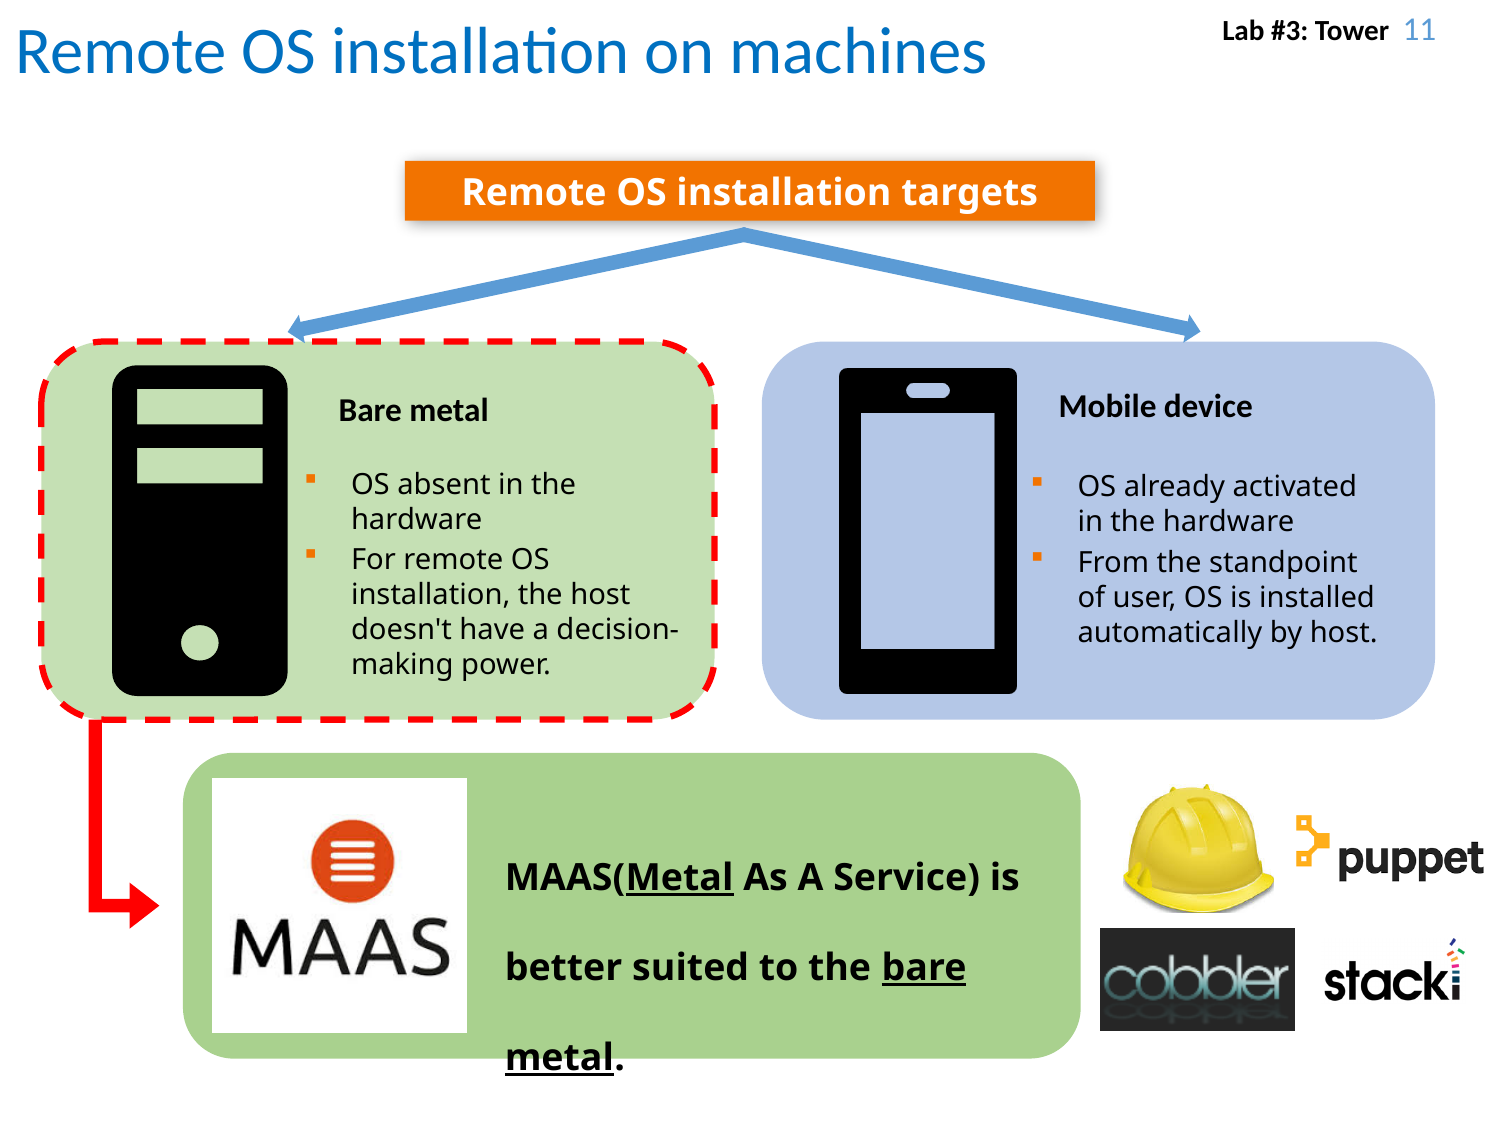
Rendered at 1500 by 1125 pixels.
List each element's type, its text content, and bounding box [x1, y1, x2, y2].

text_box Bare metal [323, 380, 550, 436]
text_box [40, 340, 716, 721]
title Remote OS installation on machines [0, 1, 1039, 104]
picture [1321, 938, 1466, 1004]
picture [1100, 928, 1295, 1031]
text_box [738, 225, 1202, 345]
text_box MAAS(Metal As A Service) is better suited to the bare metal. [490, 800, 1084, 1003]
picture [1289, 795, 1490, 901]
text_box OS absent in the hardware For remote OS installation, the host doesn't have a decision-making power. [289, 457, 703, 716]
text_box [181, 751, 1082, 1060]
text_box OS already activated in the hardware From the standpoint of user, OS is installed automatically by host. [1105, 460, 1394, 684]
text_box [112, 365, 288, 697]
picture [212, 778, 467, 1033]
text_box Remote OS installation targets [404, 160, 1095, 221]
text_box [286, 226, 742, 346]
picture [1123, 784, 1274, 913]
picture [749, 353, 1105, 708]
text_box [87, 718, 162, 931]
text_box [786, 340, 1437, 721]
text_box Mobile device [1105, 377, 1306, 432]
